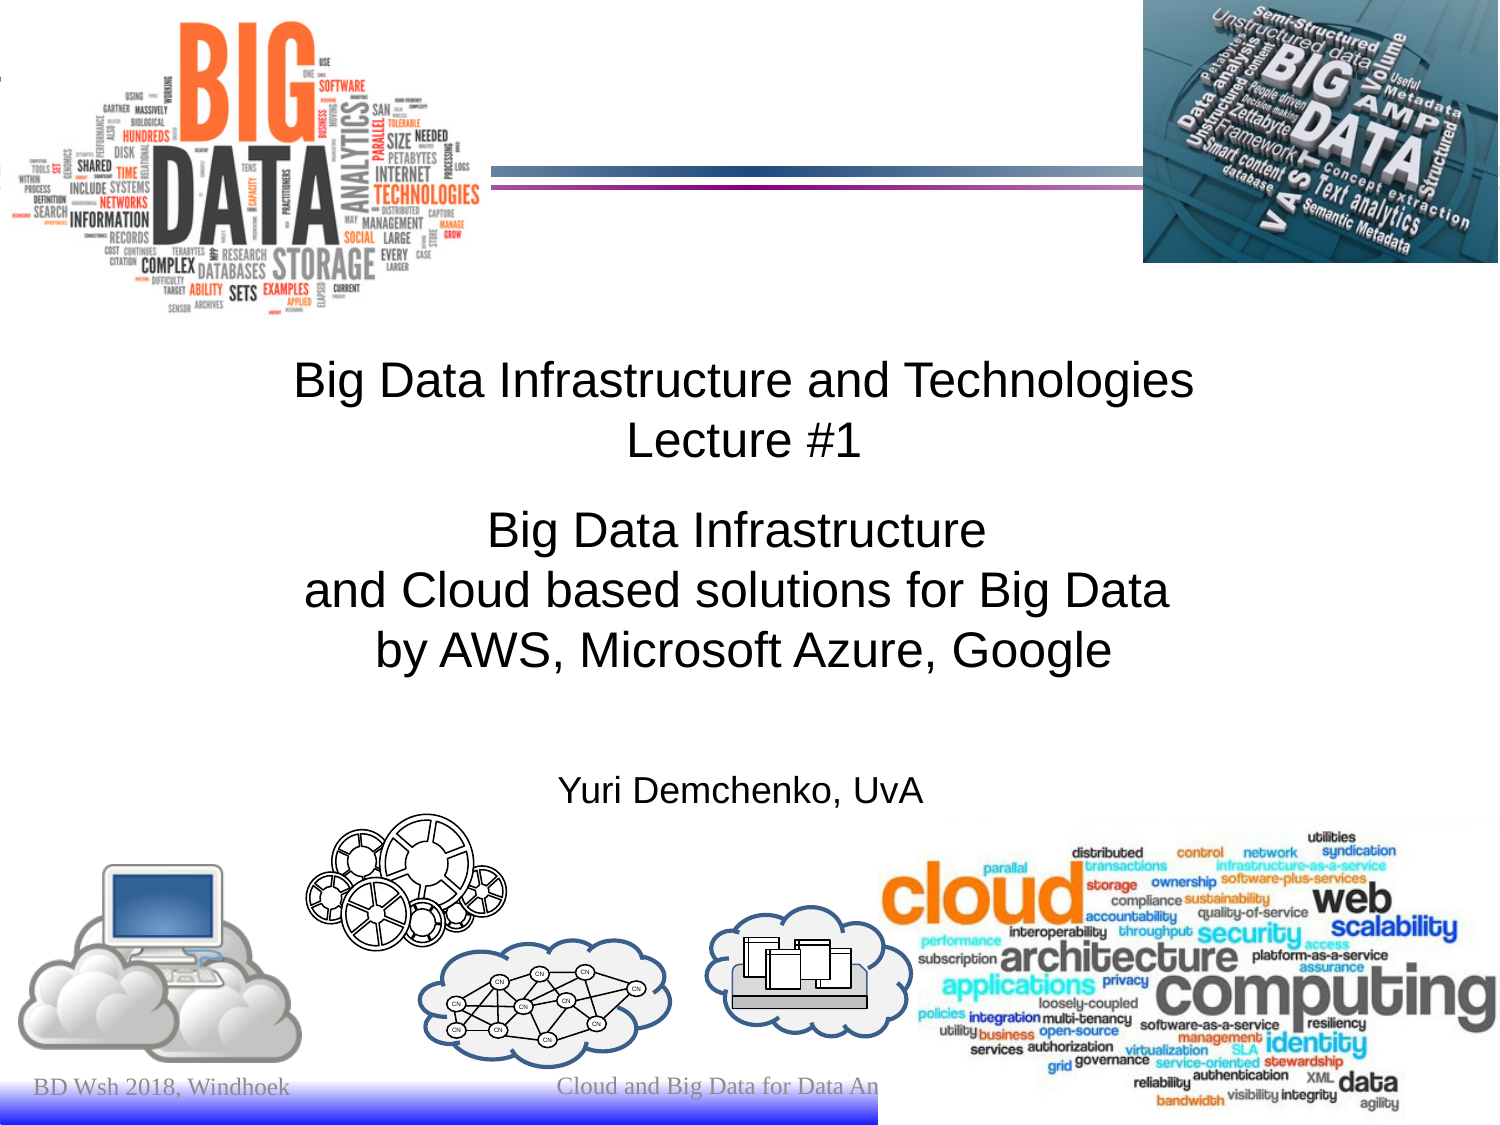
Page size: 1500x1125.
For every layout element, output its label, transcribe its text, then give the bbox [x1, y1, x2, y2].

footer Cloud and Big Data for Data Analytics [513, 1063, 872, 1106]
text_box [706, 907, 912, 1038]
slide_number BD Wsh 2018, Windhoek [18, 1064, 390, 1106]
text_box [306, 814, 507, 951]
picture [877, 819, 1500, 1125]
picture [1143, 0, 1498, 263]
list Yuri Demchenko, UvA [542, 758, 945, 879]
text_box Big Data Infrastructure and Technologies Lecture #1 Big Data Infrastructure and Cloud based solutions for Big Data by AWS, Microsoft Azure, Google [106, 344, 1382, 681]
picture [0, 0, 491, 337]
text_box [419, 939, 671, 1067]
picture [17, 864, 302, 1063]
